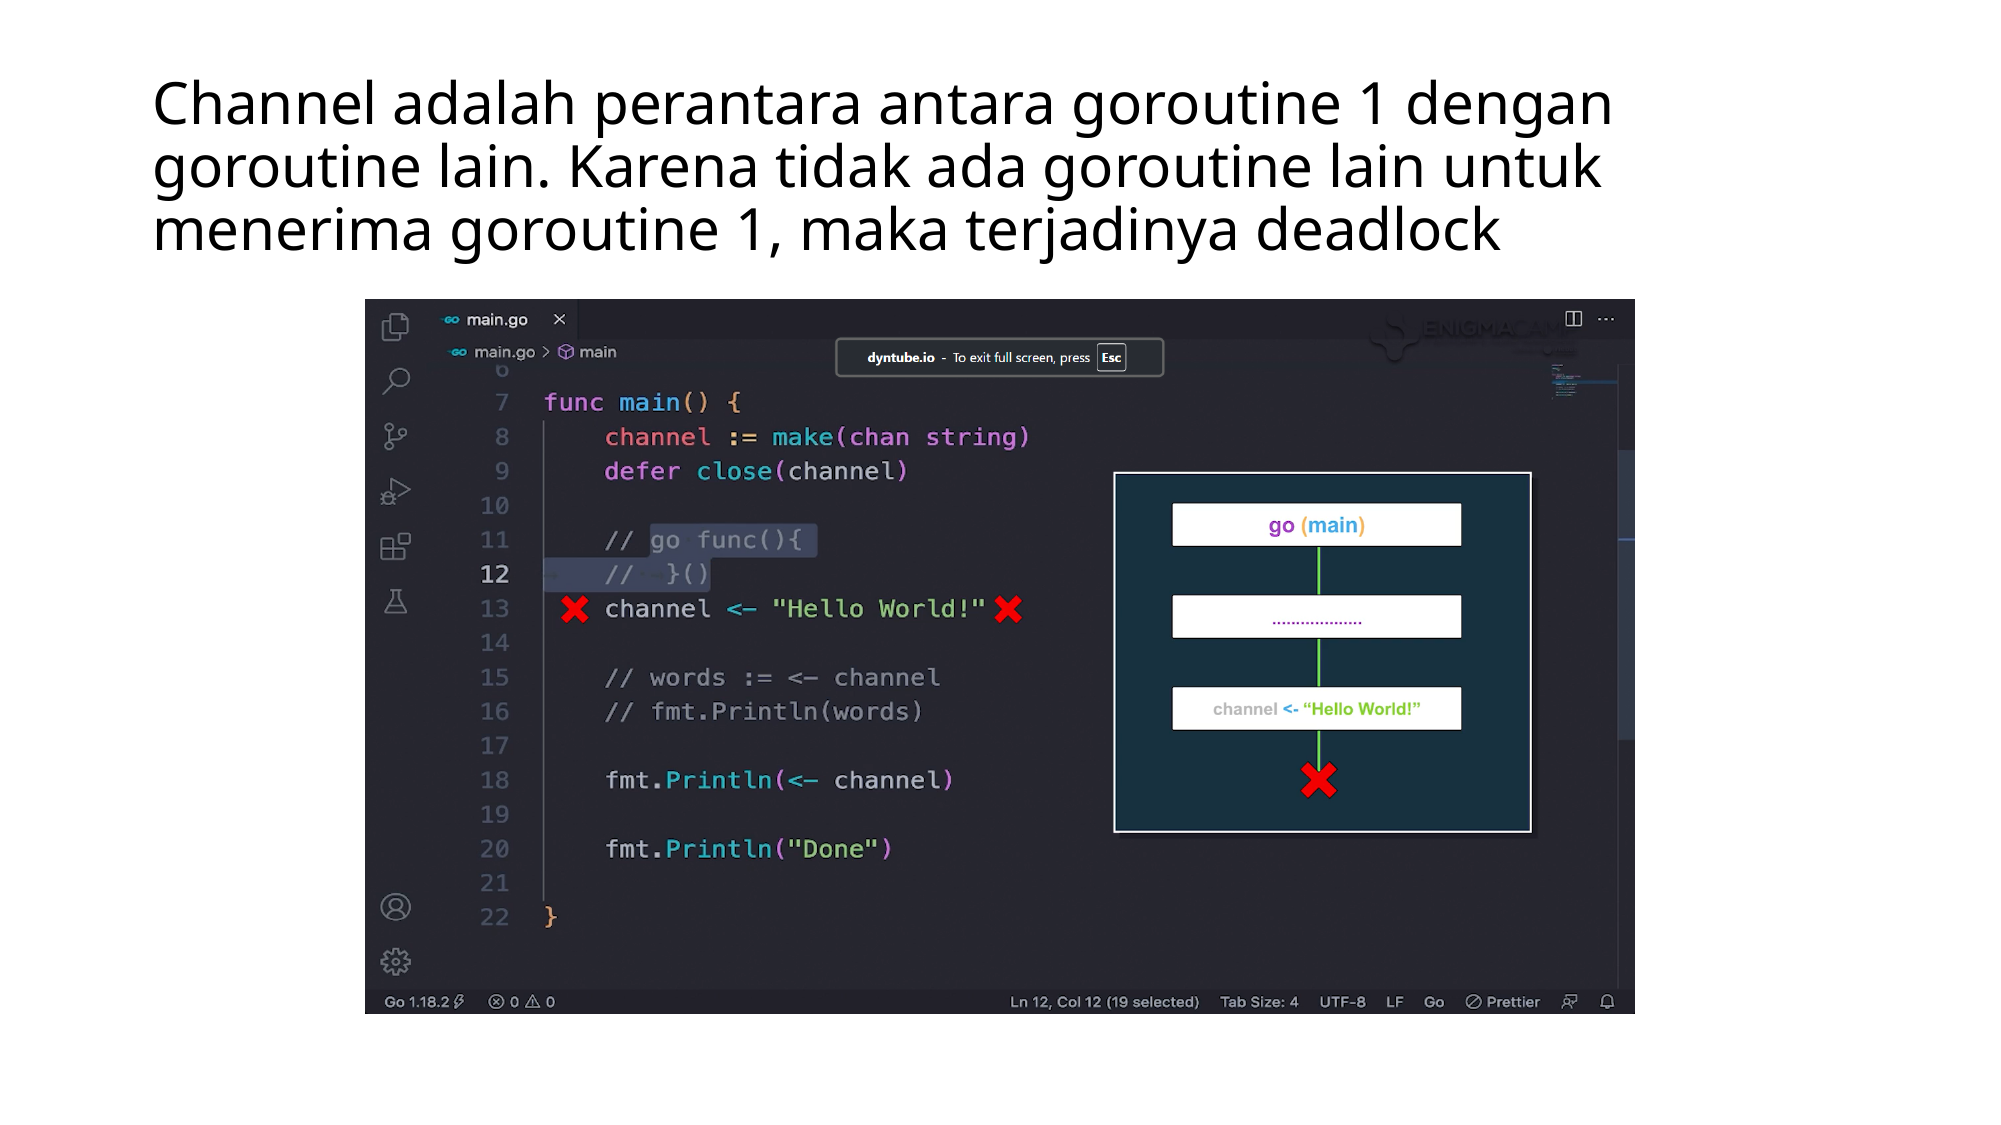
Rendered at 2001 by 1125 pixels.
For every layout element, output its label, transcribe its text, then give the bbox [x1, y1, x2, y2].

title Channel adalah perantara antara goroutine 1 dengan goroutine lain. Karena tidak ada goroutine lain untuk menerima goroutine 1, maka terjadinya deadlock [137, 59, 1863, 278]
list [365, 299, 1635, 1014]
